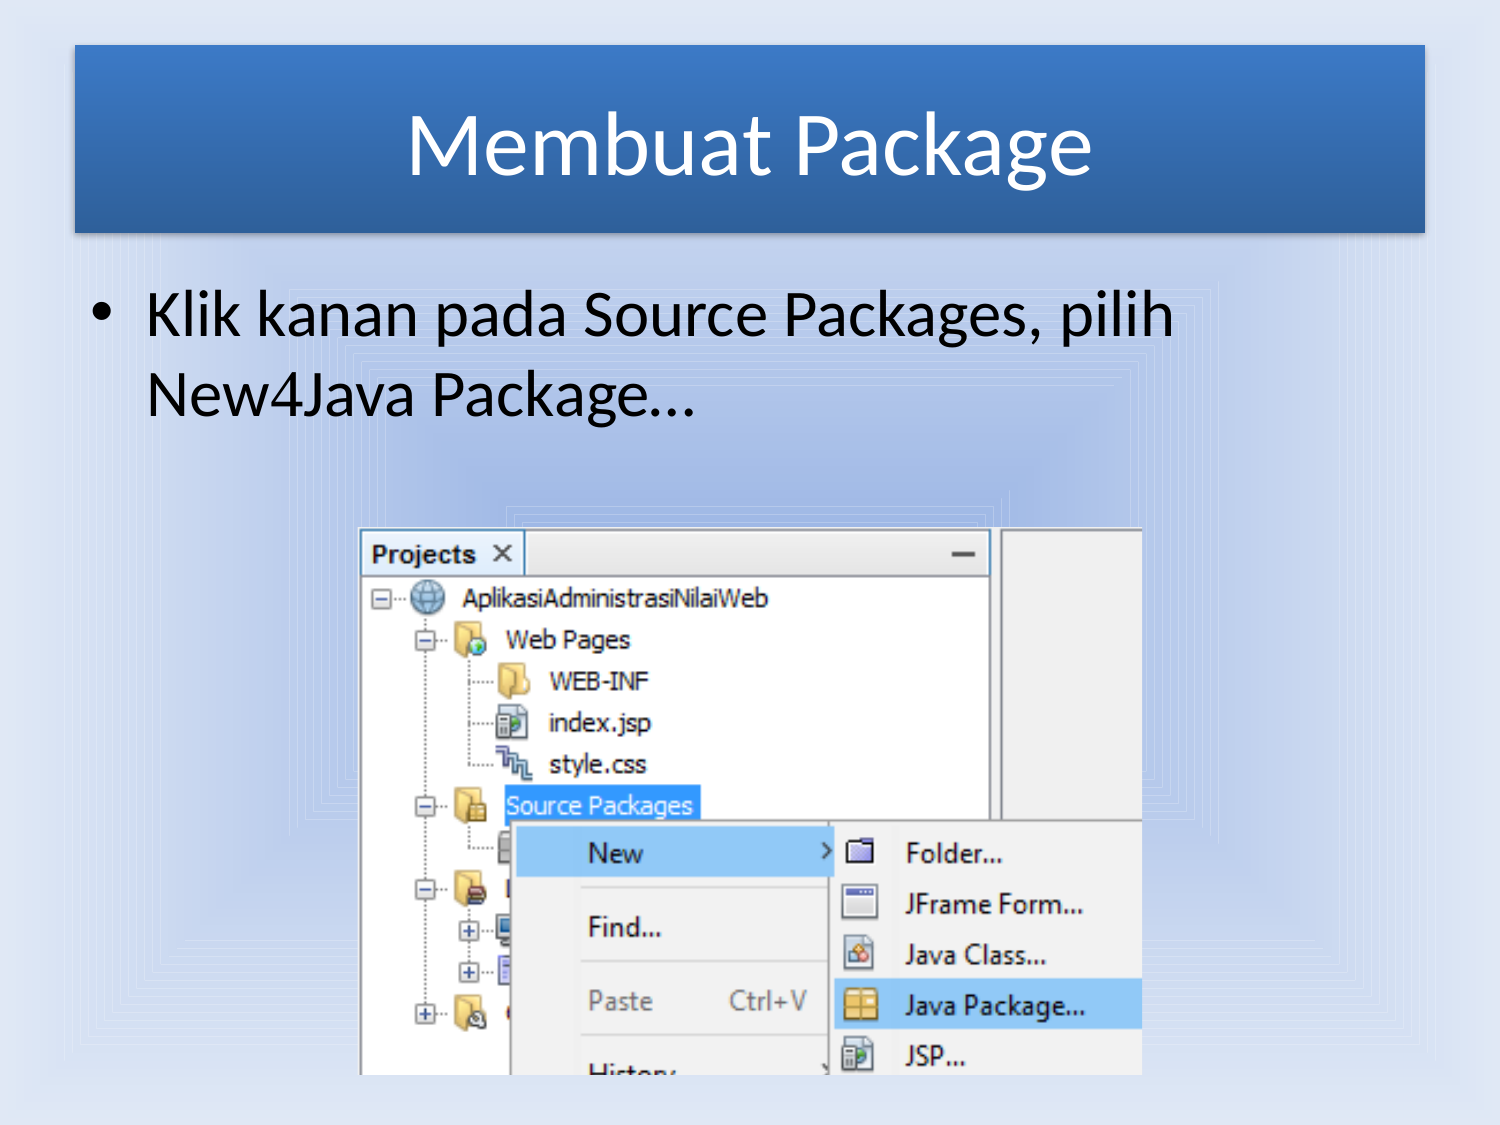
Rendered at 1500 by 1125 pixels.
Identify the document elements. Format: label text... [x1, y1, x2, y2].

title Membuat Package [75, 45, 1425, 233]
list Klik kanan pada Source Packages, pilih NewJava Package… [75, 262, 1425, 528]
picture [357, 526, 1143, 1076]
